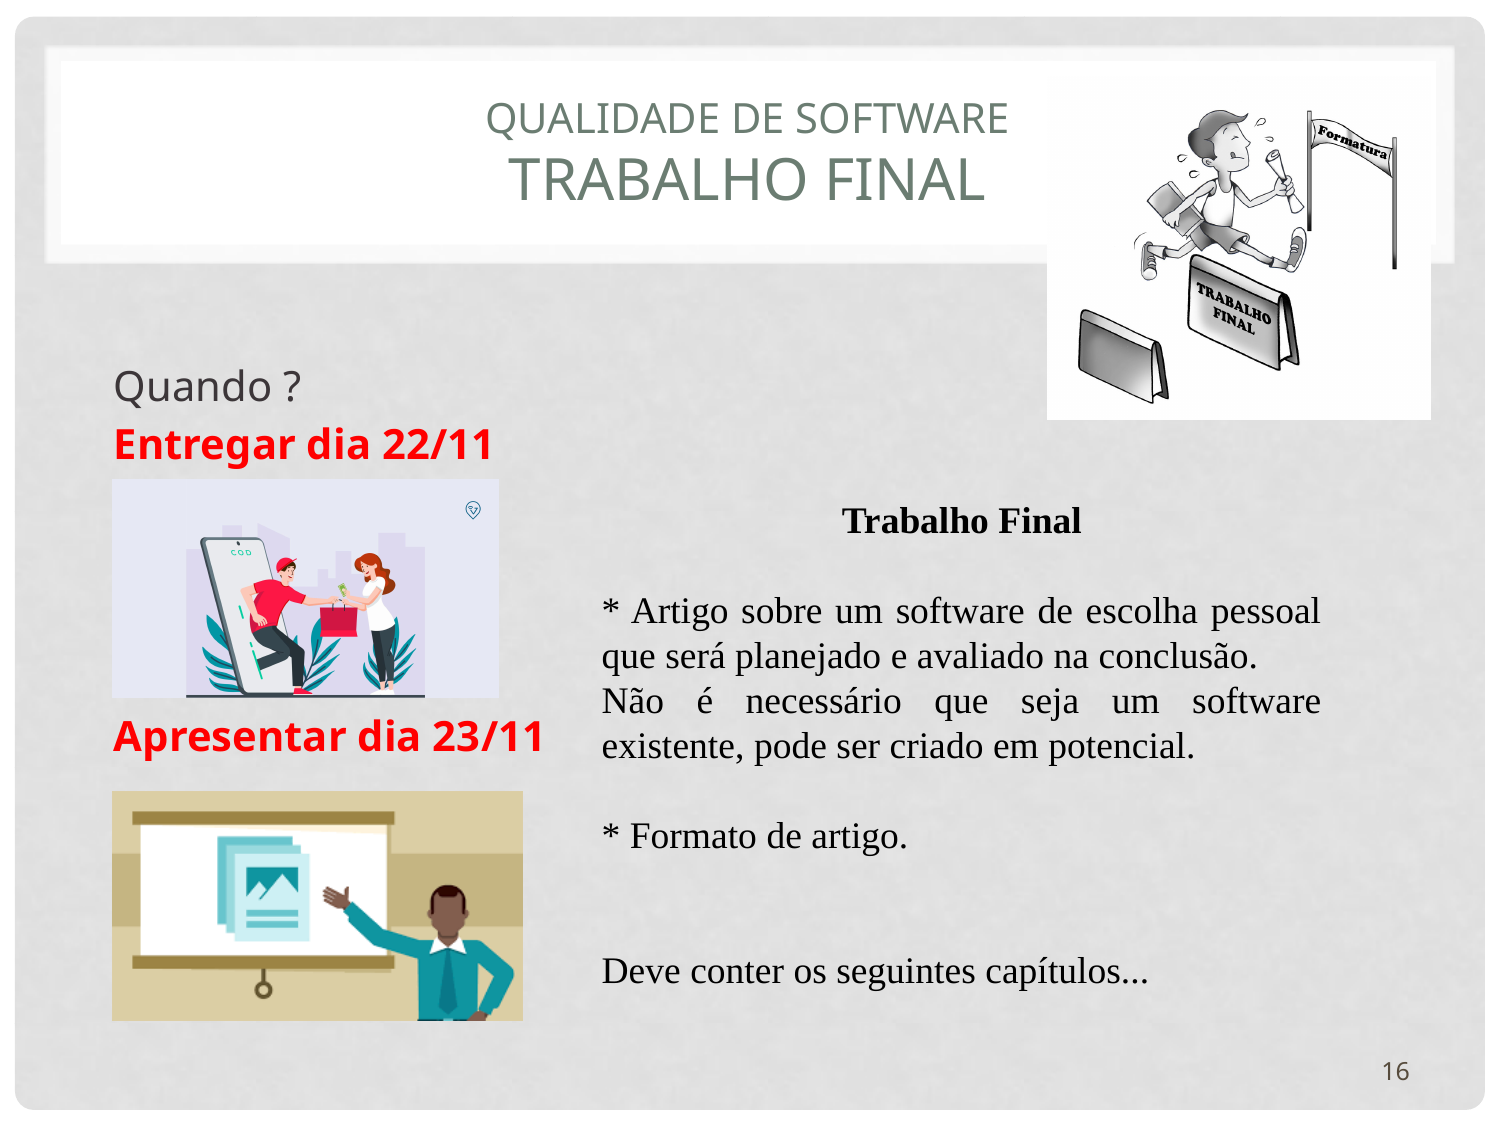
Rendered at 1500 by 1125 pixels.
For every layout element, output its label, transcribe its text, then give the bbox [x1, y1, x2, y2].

picture [112, 479, 500, 698]
text_box Trabalho Final * Artigo sobre um software de escolha pessoal que será planejado e avaliado na conclusão. Não é necessário que seja um software existente, pode ser criado em potencial. * Formato de artigo. Deve conter os seguintes capítulos... [586, 488, 1337, 1089]
slide_number 16 [1074, 1042, 1425, 1103]
title Qualidade de software Trabalho Final [69, 66, 1425, 238]
list Quando ? Entregar dia 22/11 Apresentar dia 23/11 [80, 351, 1425, 916]
picture [1046, 76, 1431, 420]
picture [112, 791, 523, 1022]
